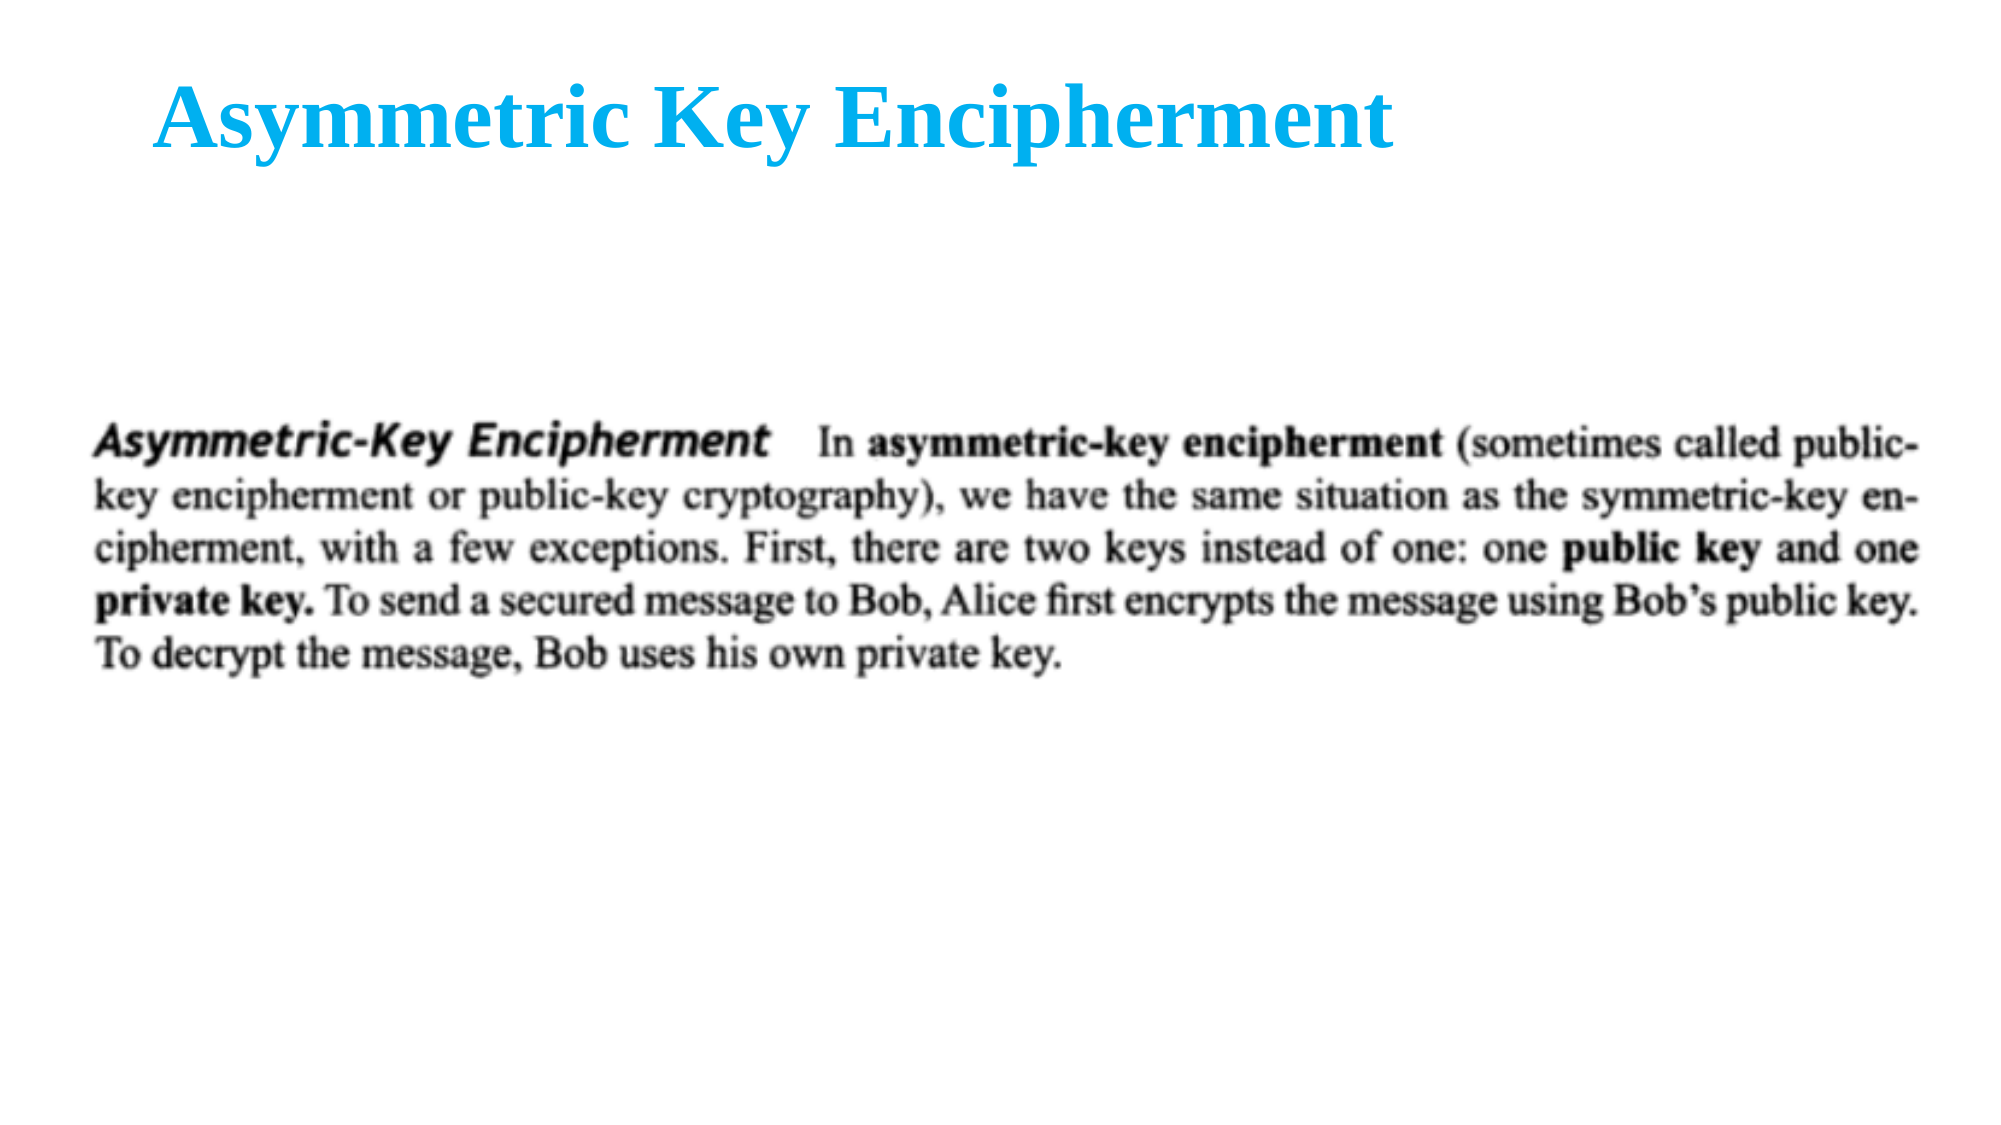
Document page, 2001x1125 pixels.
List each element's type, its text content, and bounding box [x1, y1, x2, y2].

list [66, 397, 1961, 694]
title Asymmetric Key Encipherment [137, 59, 1863, 177]
